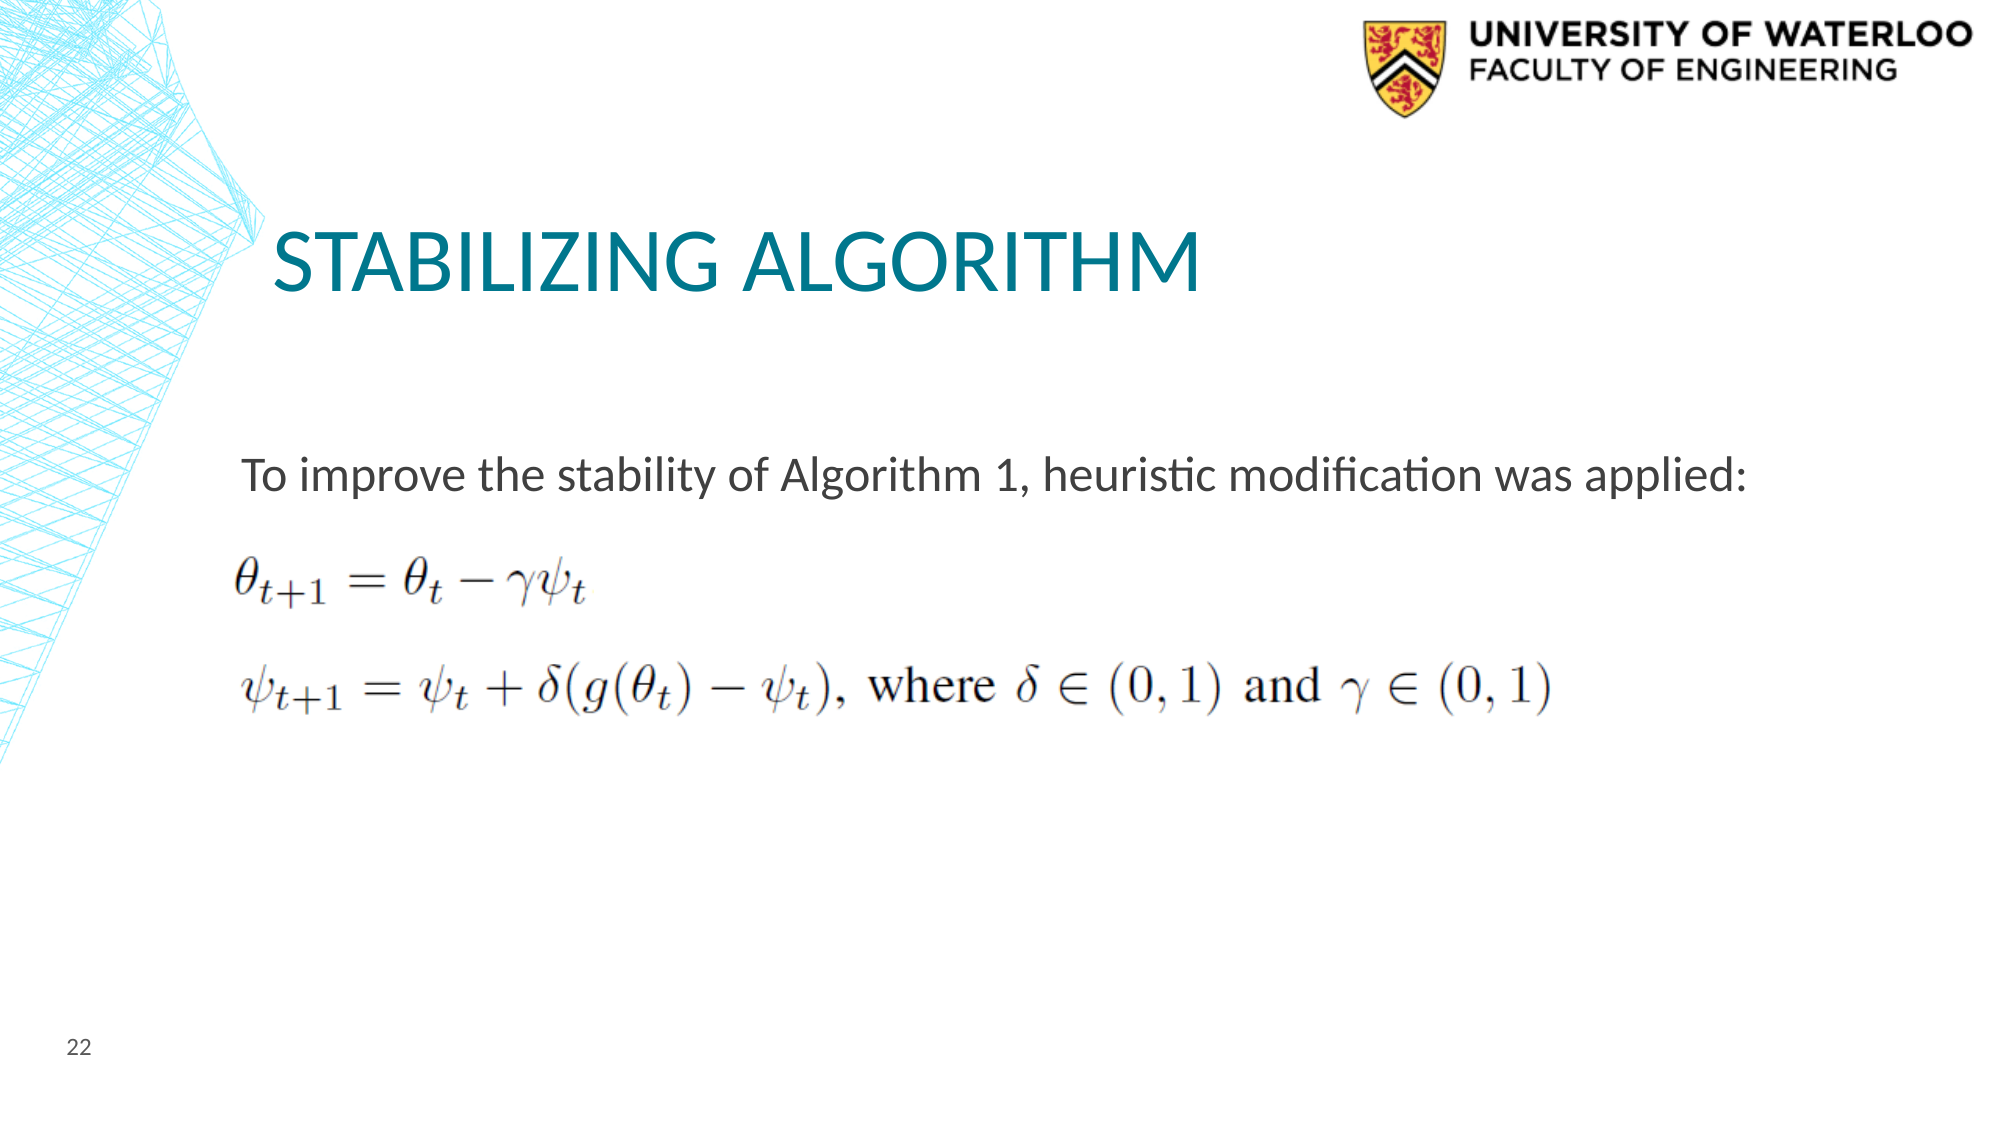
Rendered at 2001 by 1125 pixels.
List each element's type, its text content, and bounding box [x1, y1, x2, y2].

list To improve the stability of Algorithm 1, heuristic modification was applied: [226, 441, 1888, 545]
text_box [226, 544, 1567, 729]
slide_number 22 [51, 1028, 170, 1062]
picture [0, 0, 2001, 1125]
